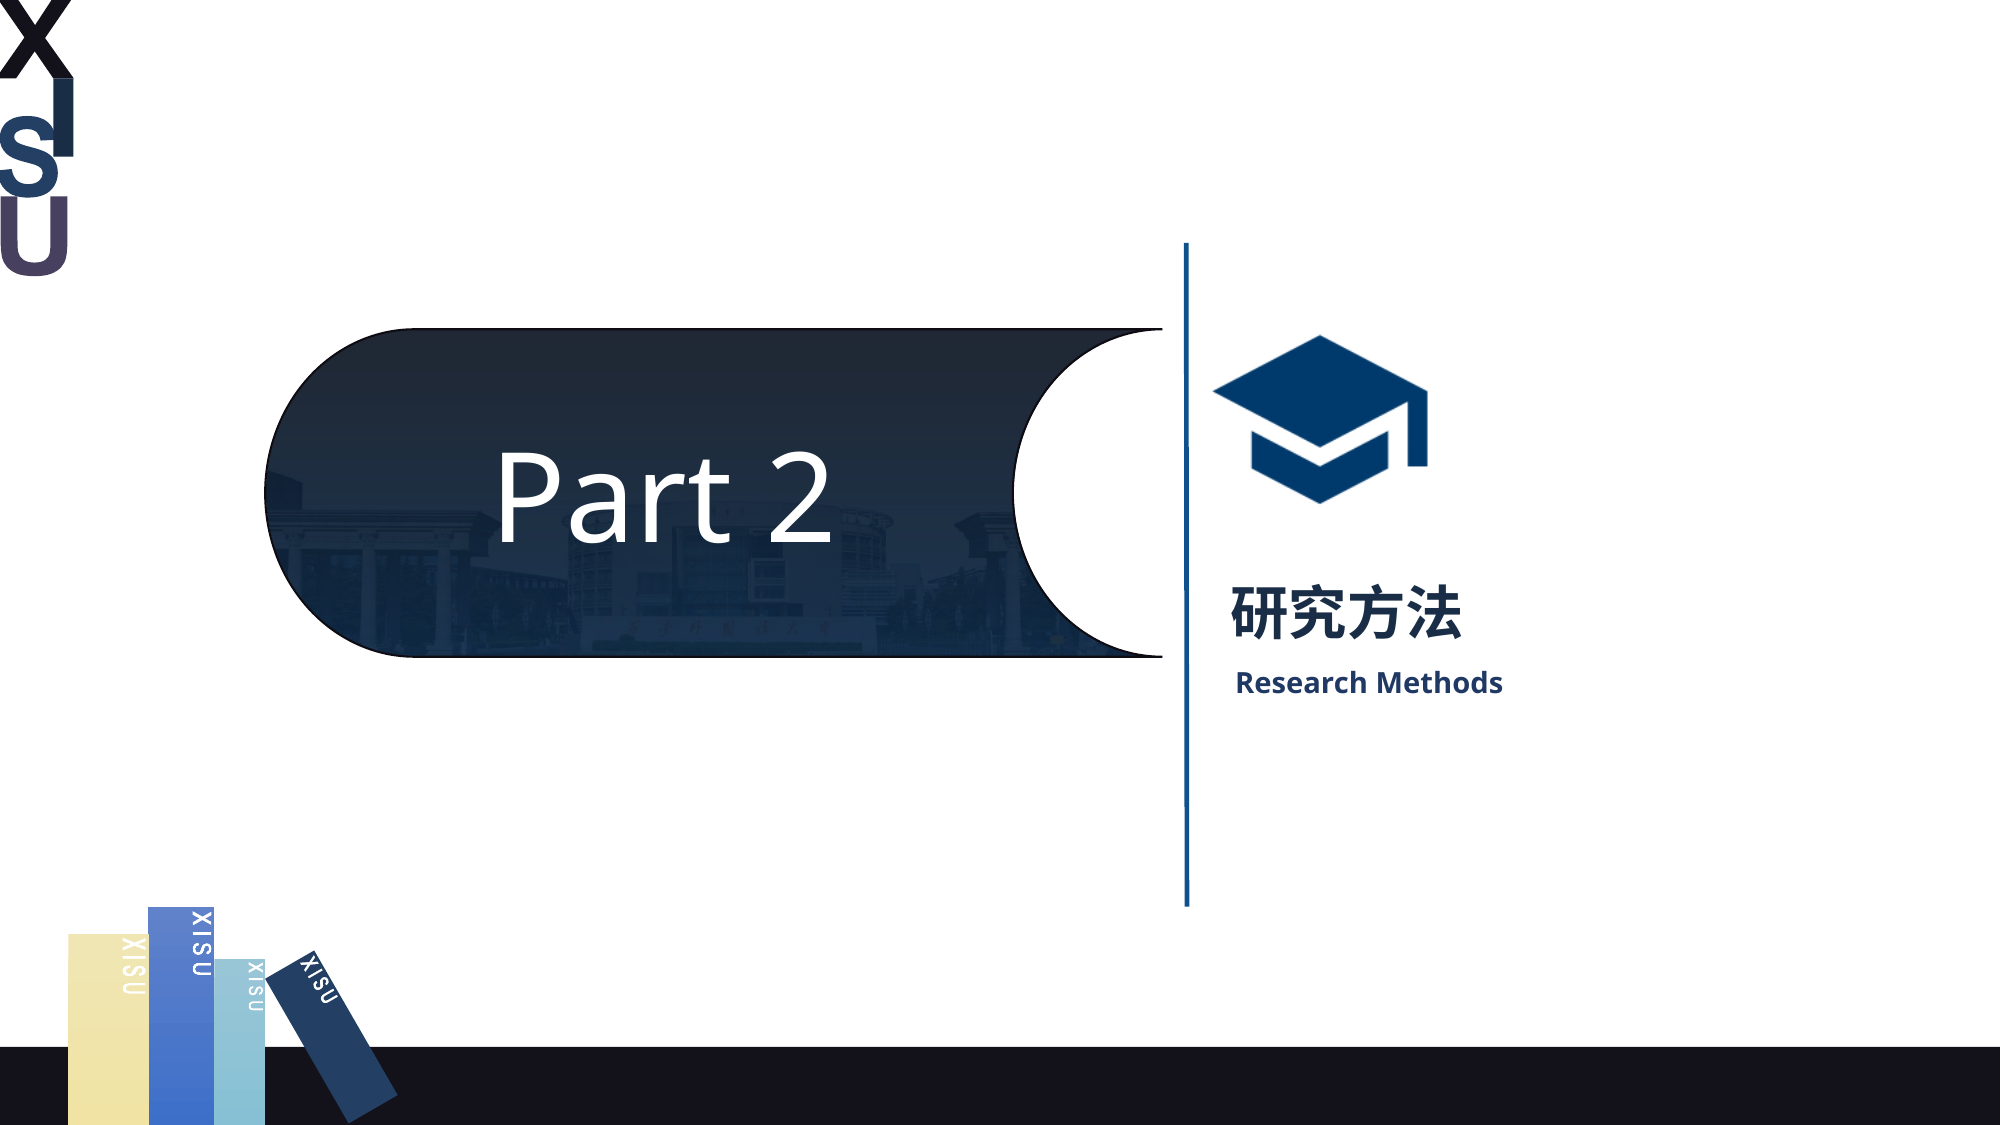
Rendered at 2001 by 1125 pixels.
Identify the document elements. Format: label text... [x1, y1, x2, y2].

picture [265, 329, 1164, 657]
picture [1187, 329, 1453, 517]
text_box Research Methods [1220, 656, 1702, 707]
text_box [360, 1046, 2000, 1125]
text_box [0, 1046, 68, 1125]
subtitle 研究方法 [1215, 576, 1577, 663]
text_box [68, 906, 360, 1125]
